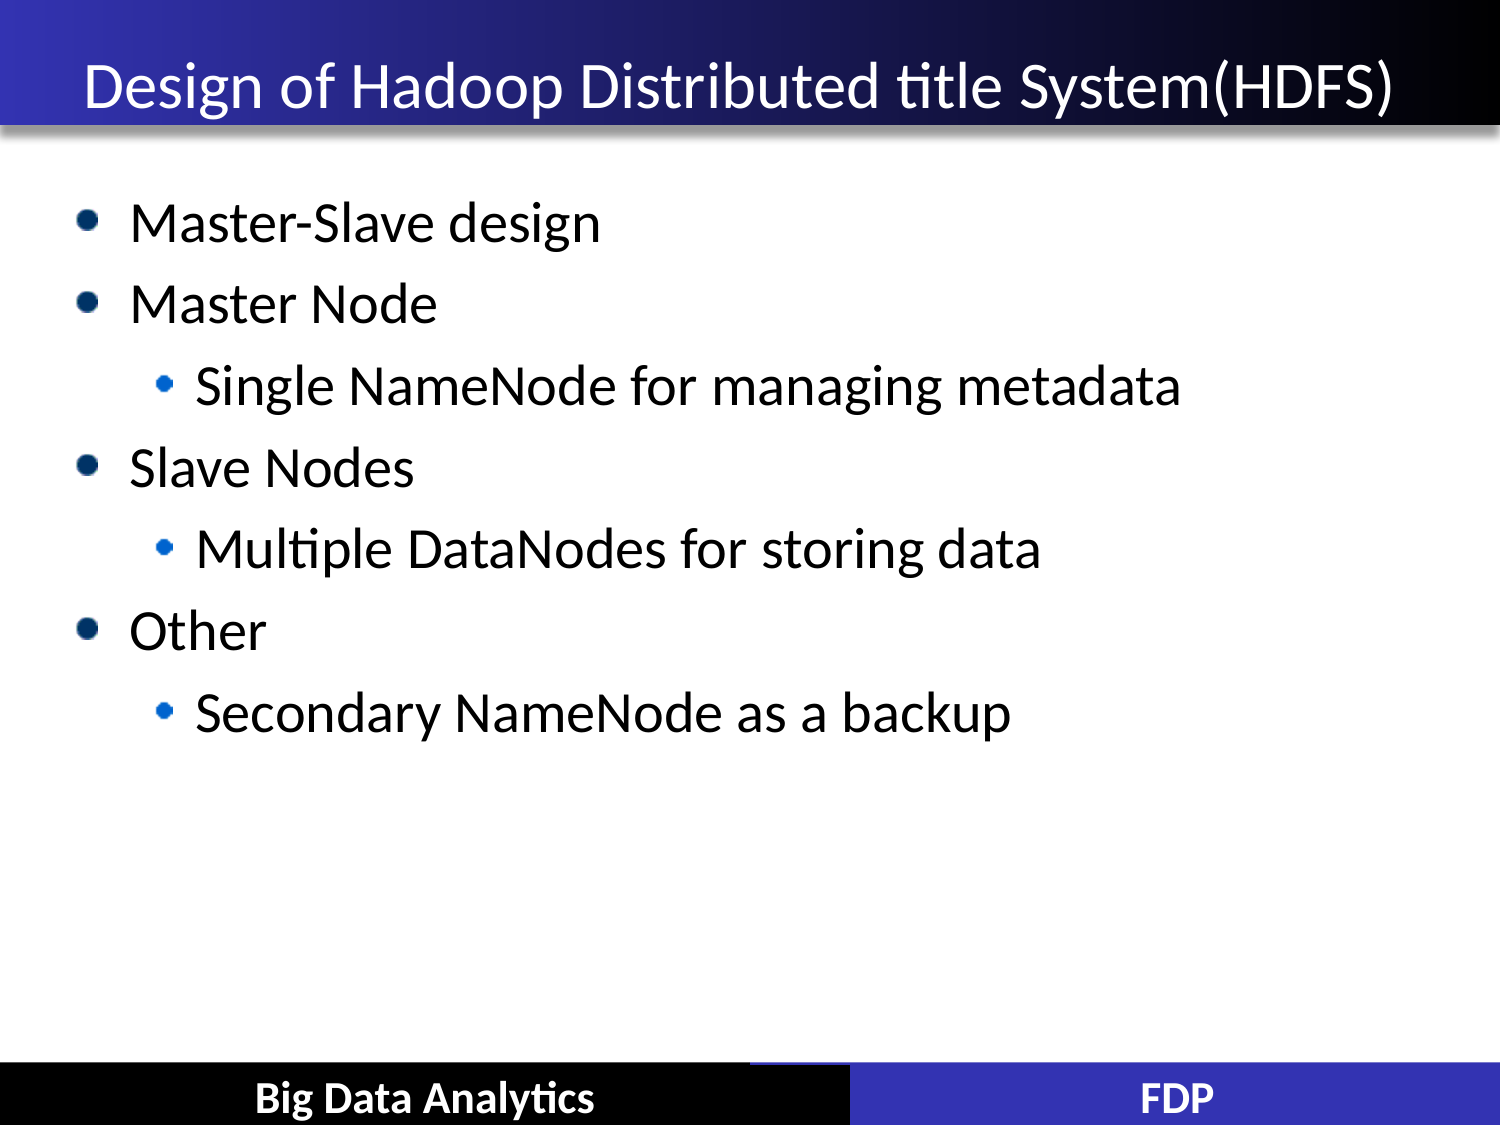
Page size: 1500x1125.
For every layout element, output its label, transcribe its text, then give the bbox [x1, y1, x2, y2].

picture [148, 696, 173, 722]
picture [73, 206, 98, 231]
text_box FDP [854, 1065, 1500, 1125]
picture [73, 451, 98, 476]
picture [73, 288, 98, 313]
picture [148, 369, 173, 395]
list Master-Slave design Master Node Single NameNode for managing metadata Slave Nodes Multiple DataNodes for storing data Other Secondary NameNode as a backup [58, 176, 1456, 1015]
text_box Big Data Analytics [0, 1065, 850, 1125]
picture [73, 614, 98, 640]
picture [148, 533, 173, 558]
title Design of Hadoop Distributed title System(HDFS) [37, 37, 1500, 126]
